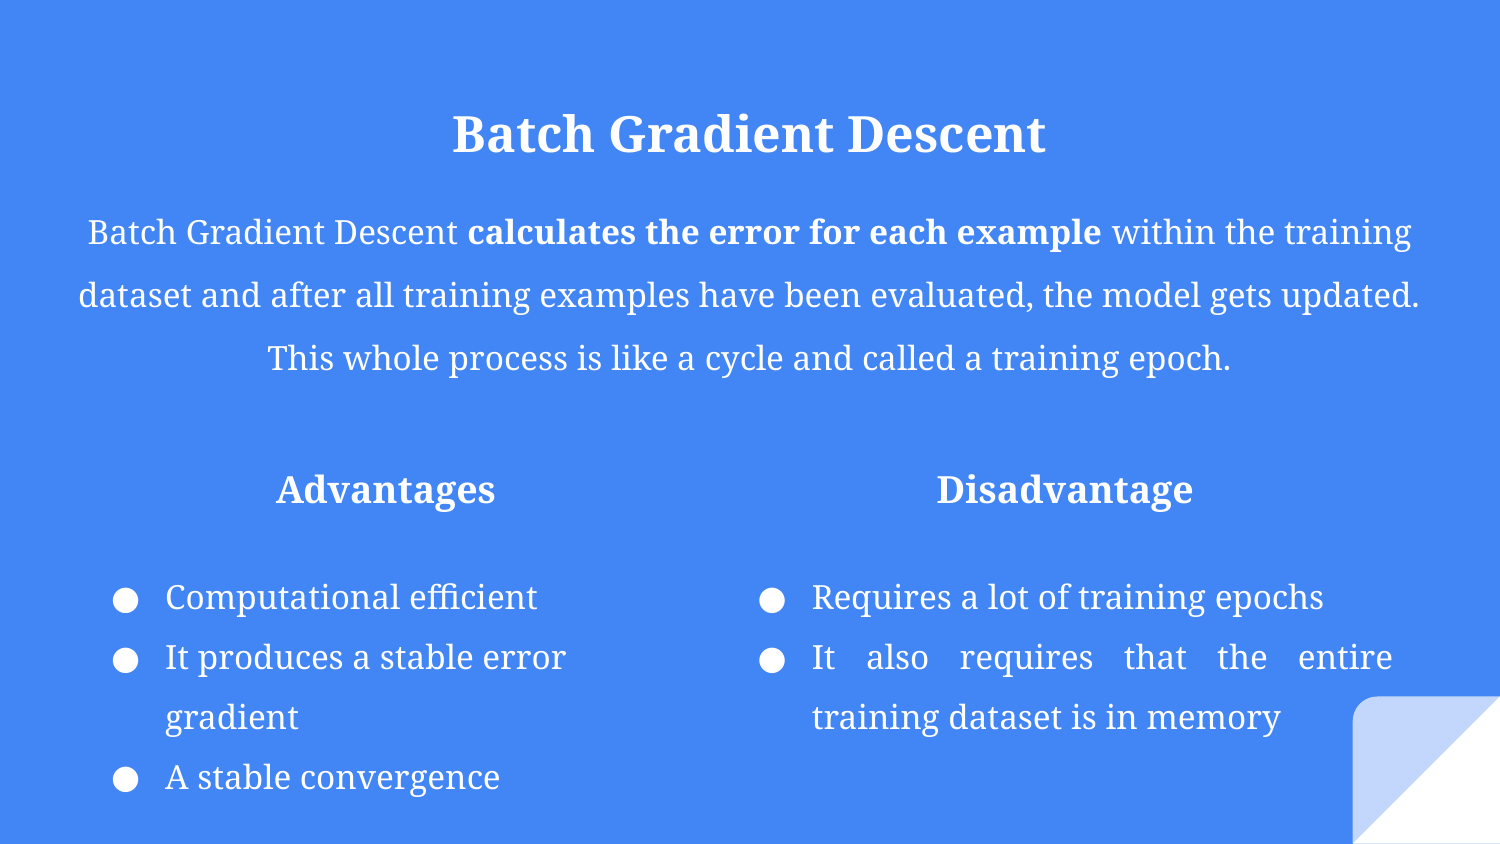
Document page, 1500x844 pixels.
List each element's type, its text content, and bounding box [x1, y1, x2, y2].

text_box Advantages Computational efficient It produces a stable error gradient A stable convergence [75, 428, 706, 719]
text_box Disadvantage Requires a lot of training epochs It also requires that the entire training dataset is in memory [721, 428, 1409, 738]
text_box Batch Gradient Descent Batch Gradient Descent calculates the error for each example within the training dataset and after all training examples have been evaluated, the model gets updated. This whole process is like a cycle and called a training epoch. [59, 52, 1441, 791]
